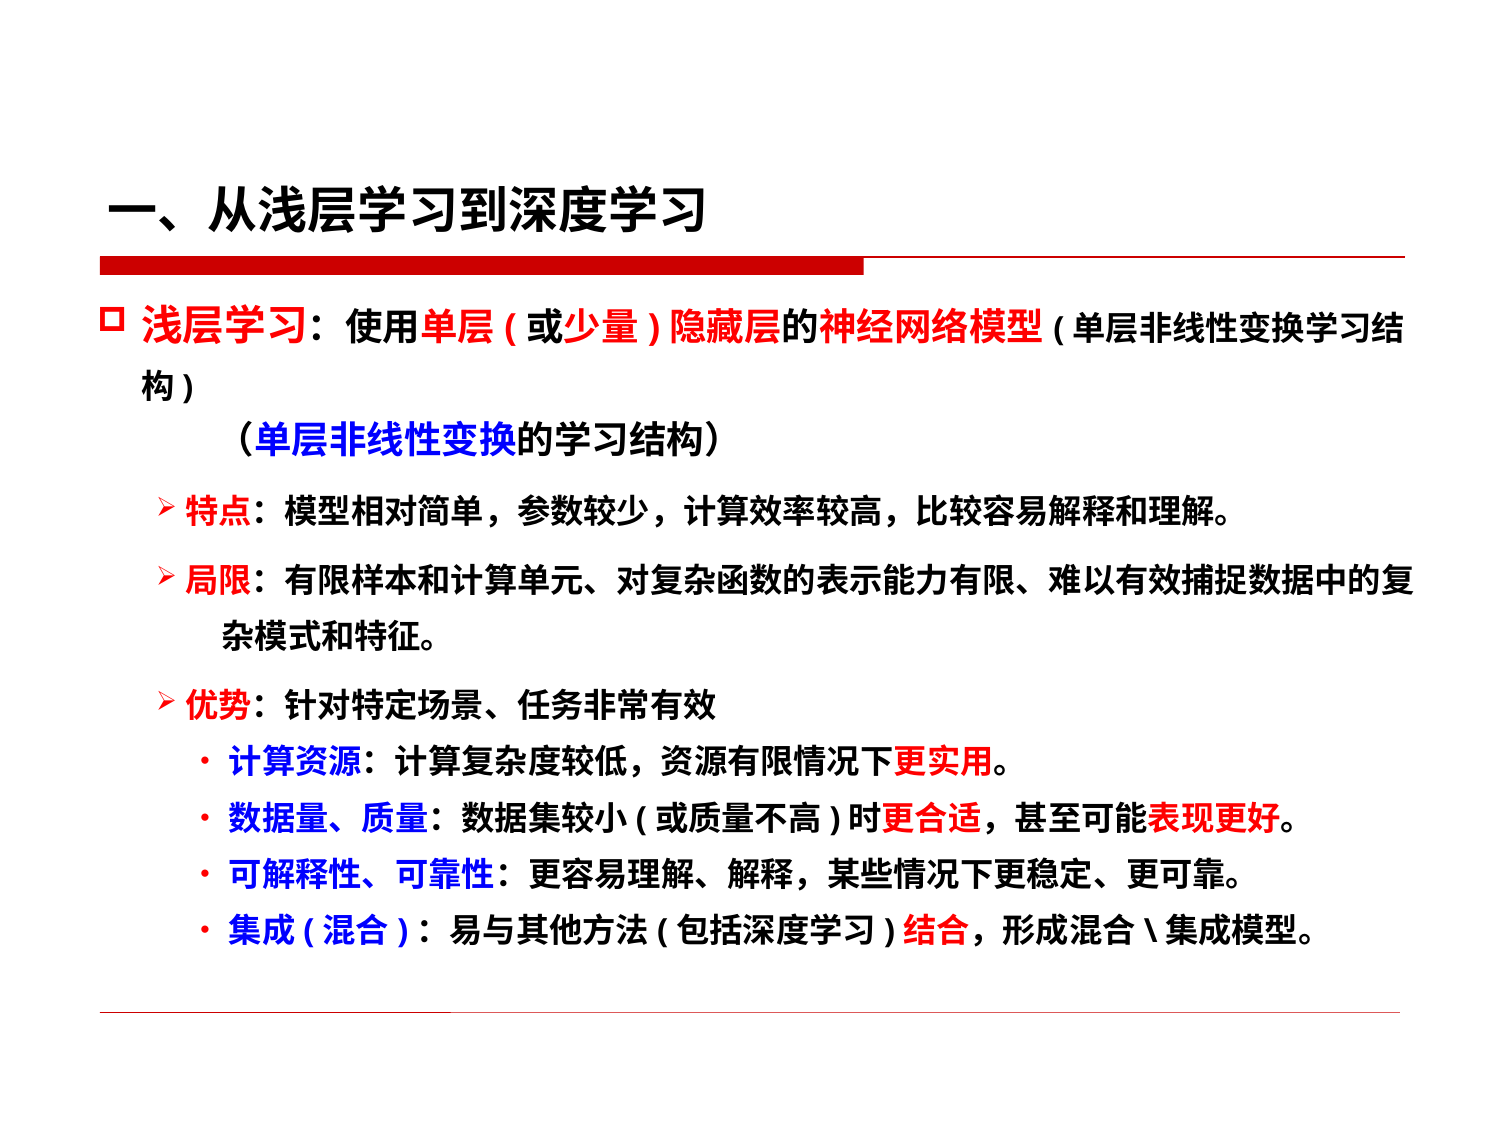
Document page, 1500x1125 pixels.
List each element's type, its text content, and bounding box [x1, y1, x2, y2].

text_box 一、从浅层学习到深度学习 [107, 178, 724, 240]
text_box 浅层学习：使用单层(或少量)隐藏层的神经网络模型(单层非线性变换学习结构) （单层非线性变换的学习结构） 特点：模型相对简单，参数较少，计算效率较高，比较容易解释和理解。 局限：有限样本和计算单元、对复杂函数的表示能力有限、难以有效捕捉数据中的复 杂模式和特征。 优势：针对特定场景、任务非常有效 计算资源：计算复杂度较低，资源有限情况下更实用。 数据量、质量：数据集较小(或质量不高)时更合适，甚至可能表现更好。 可解释性、可靠性：更容易理解、解释，某些情况下更稳定、更可靠。 集成(混合)：易与其他方法(包括深度学习)结合，形成混合\集成模型。 [97, 292, 1435, 950]
